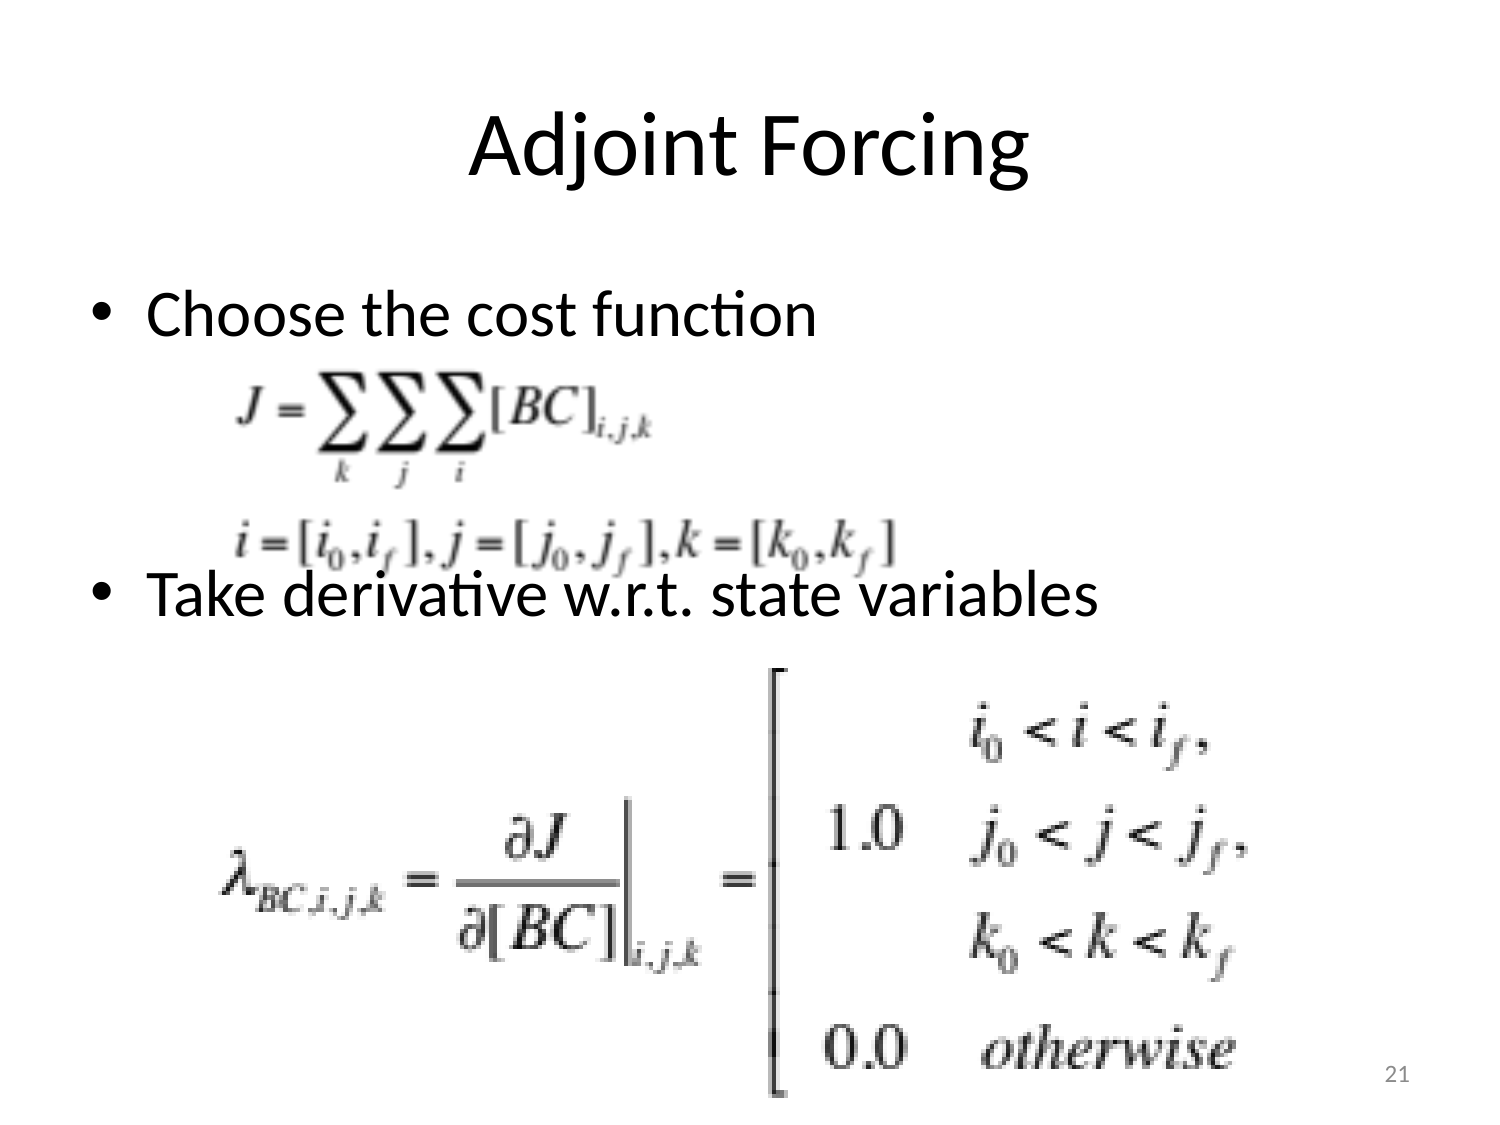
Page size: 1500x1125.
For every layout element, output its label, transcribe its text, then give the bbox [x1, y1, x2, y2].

slide_number 21 [1290, 1042, 1425, 1103]
list Choose the cost function Take derivative w.r.t. state variables [75, 262, 1425, 1005]
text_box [210, 656, 1286, 1103]
title Adjoint Forcing [75, 45, 1425, 233]
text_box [229, 360, 900, 582]
